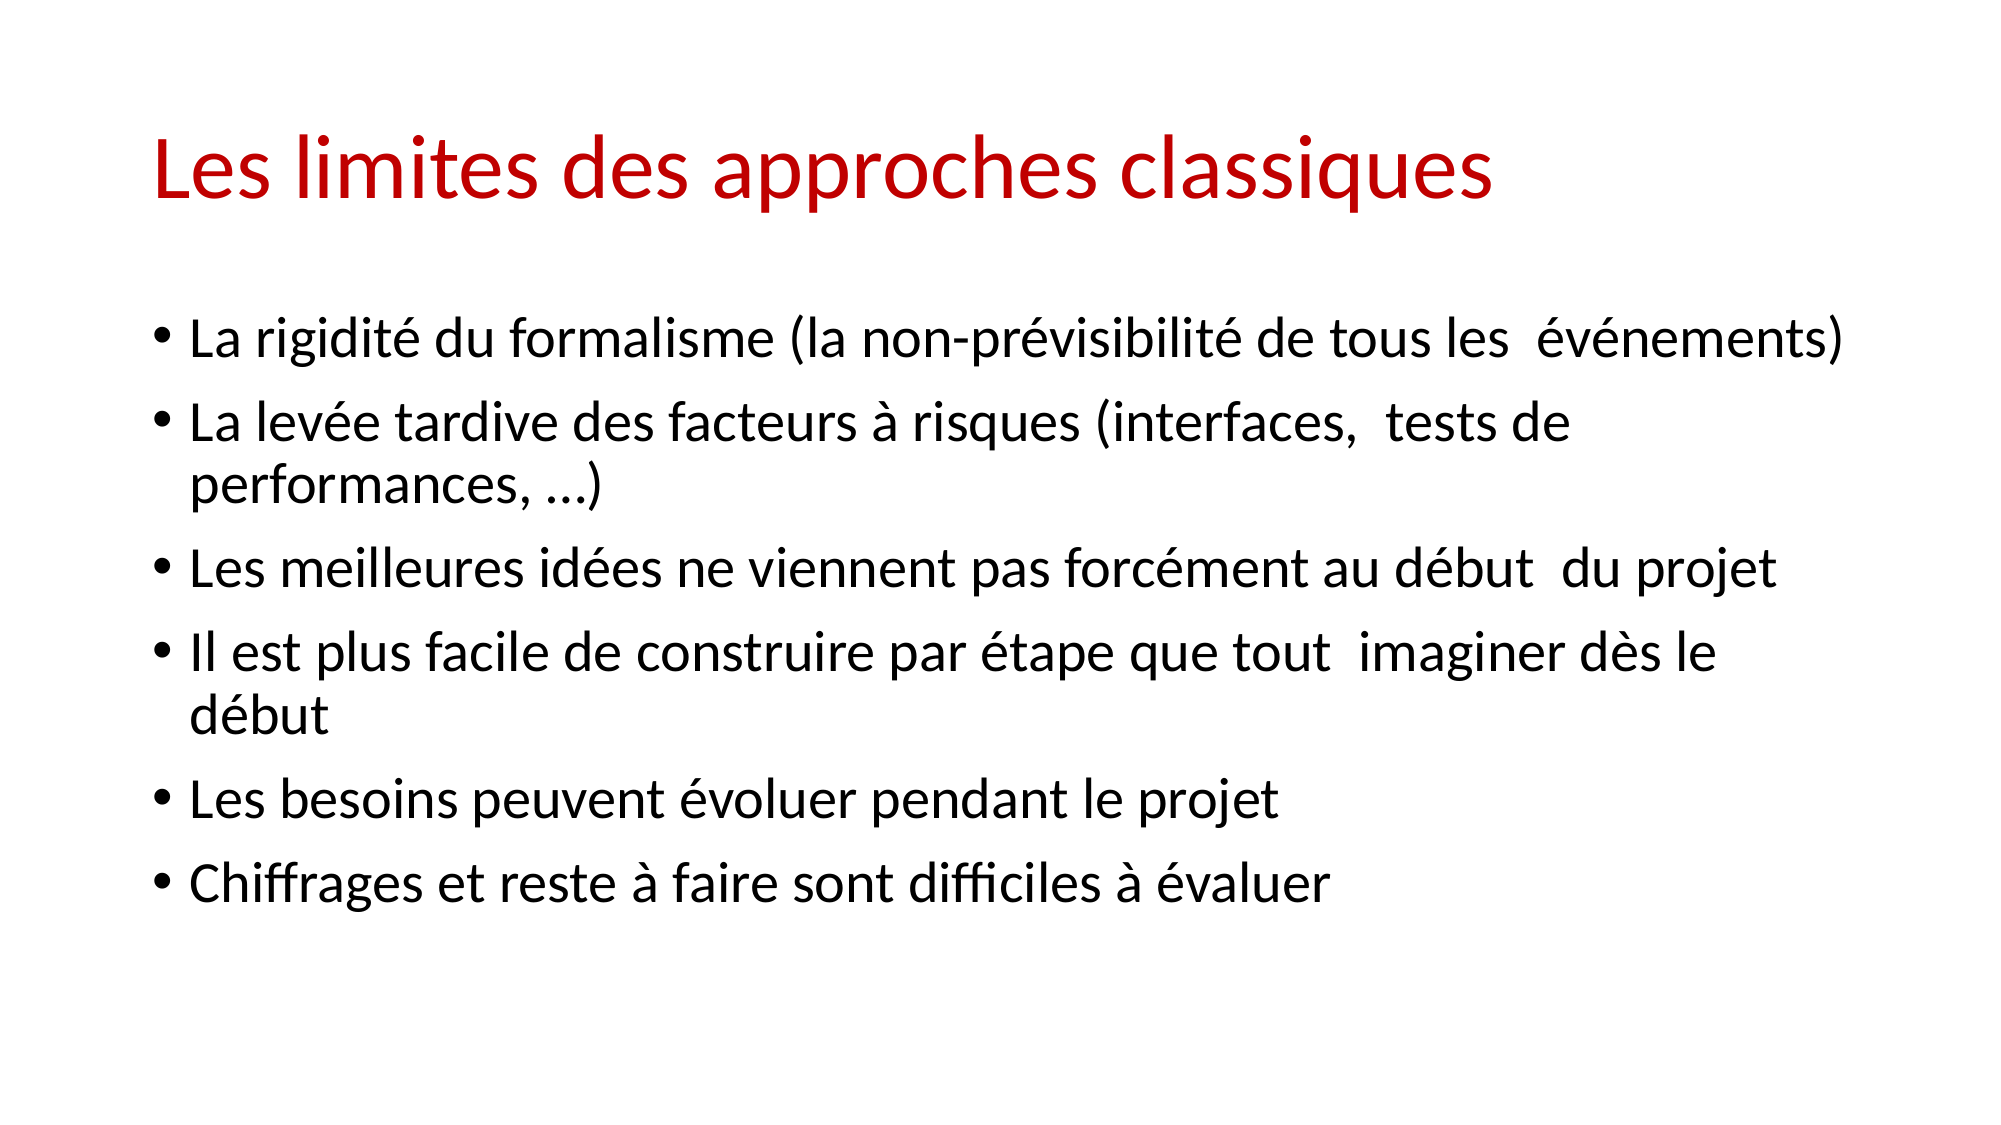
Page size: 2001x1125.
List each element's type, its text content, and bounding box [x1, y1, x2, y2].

list La rigidité du formalisme (la non-prévisibilité de tous les événements) La levée tardive des facteurs à risques (interfaces, tests de performances, …) Les meilleures idées ne viennent pas forcément au début du projet Il est plus facile de construire par étape que tout imaginer dès le début Les besoins peuvent évoluer pendant le projet Chiffrages et reste à faire sont difficiles à évaluer [137, 299, 1863, 1014]
title Les limites des approches classiques [137, 59, 1863, 278]
